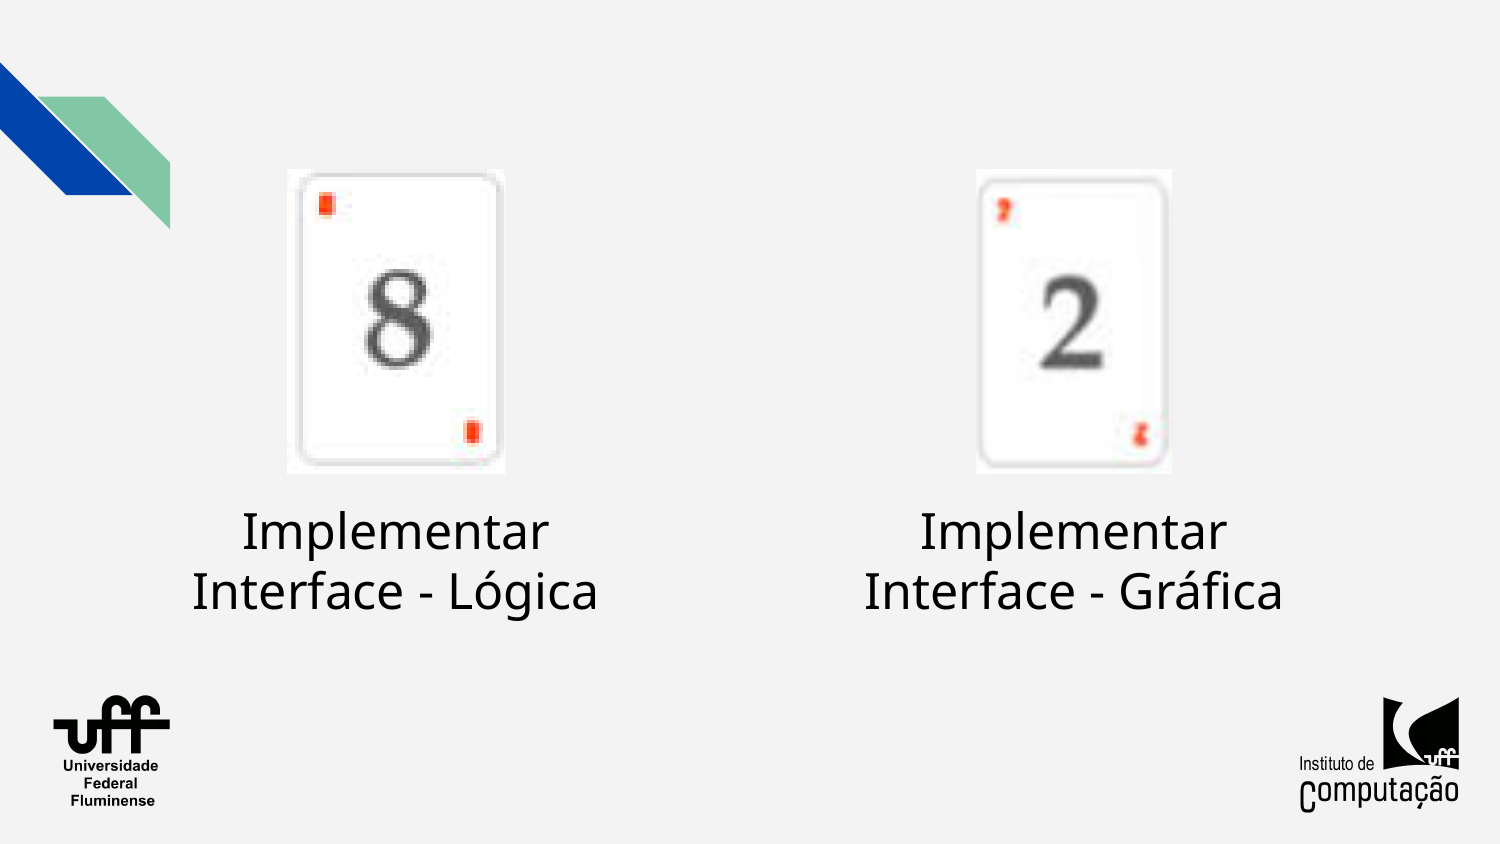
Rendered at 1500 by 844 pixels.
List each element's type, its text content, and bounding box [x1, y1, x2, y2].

text_box Implementar Interface - Gráfica [818, 484, 1331, 665]
picture [52, 694, 171, 813]
text_box Implementar Interface - Lógica [132, 484, 660, 665]
picture [286, 169, 506, 475]
picture [1296, 694, 1461, 813]
picture [976, 169, 1173, 475]
